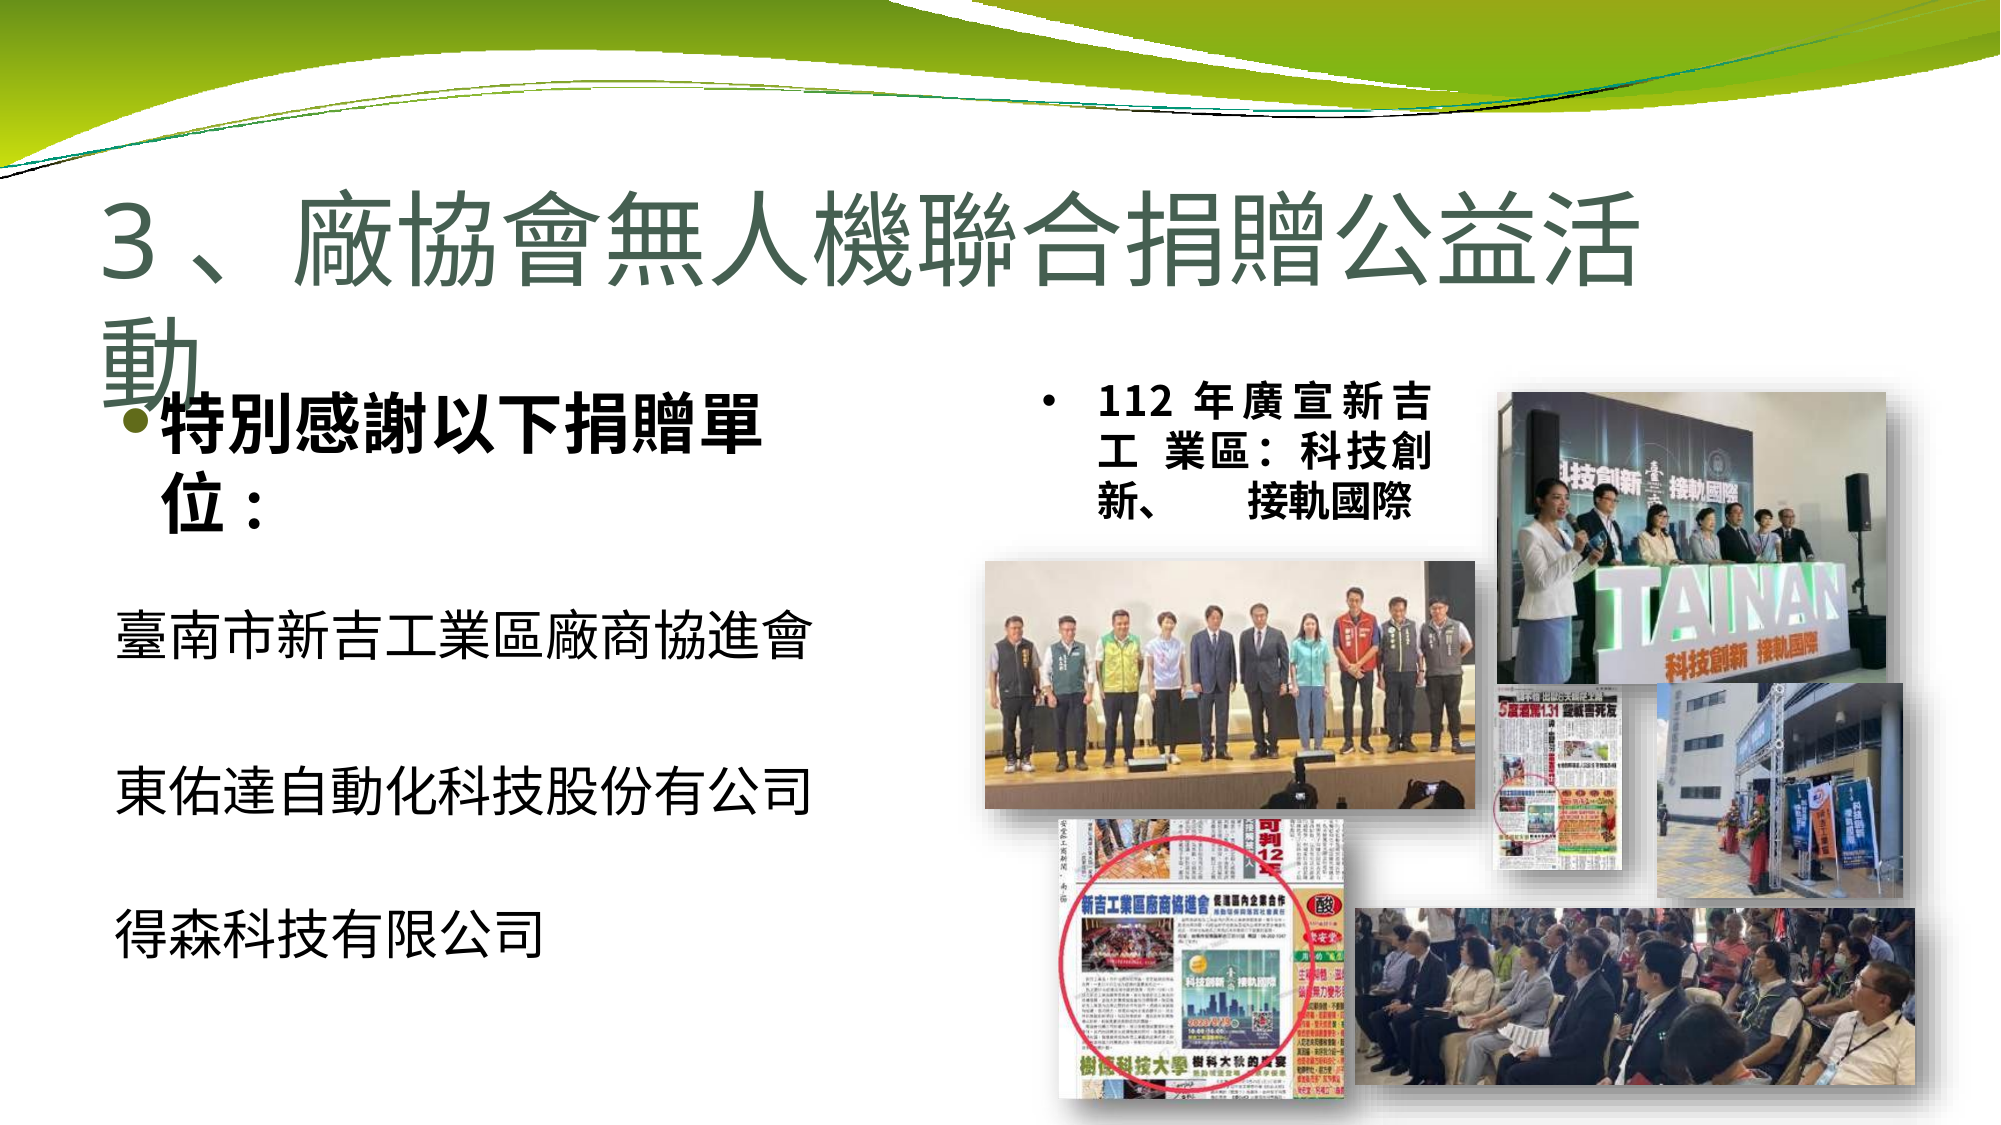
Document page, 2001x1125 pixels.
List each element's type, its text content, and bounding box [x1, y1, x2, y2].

text_box 特別感謝以下捐贈單位: 臺南市新吉工業區廠商協進會 東佑達自動化科技股份有公司得森科技有限公司 [112, 379, 863, 966]
title 3、廠協會無人機聯合捐贈公益活動 [97, 172, 1727, 425]
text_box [953, 360, 1977, 1125]
picture [0, 0, 2000, 179]
